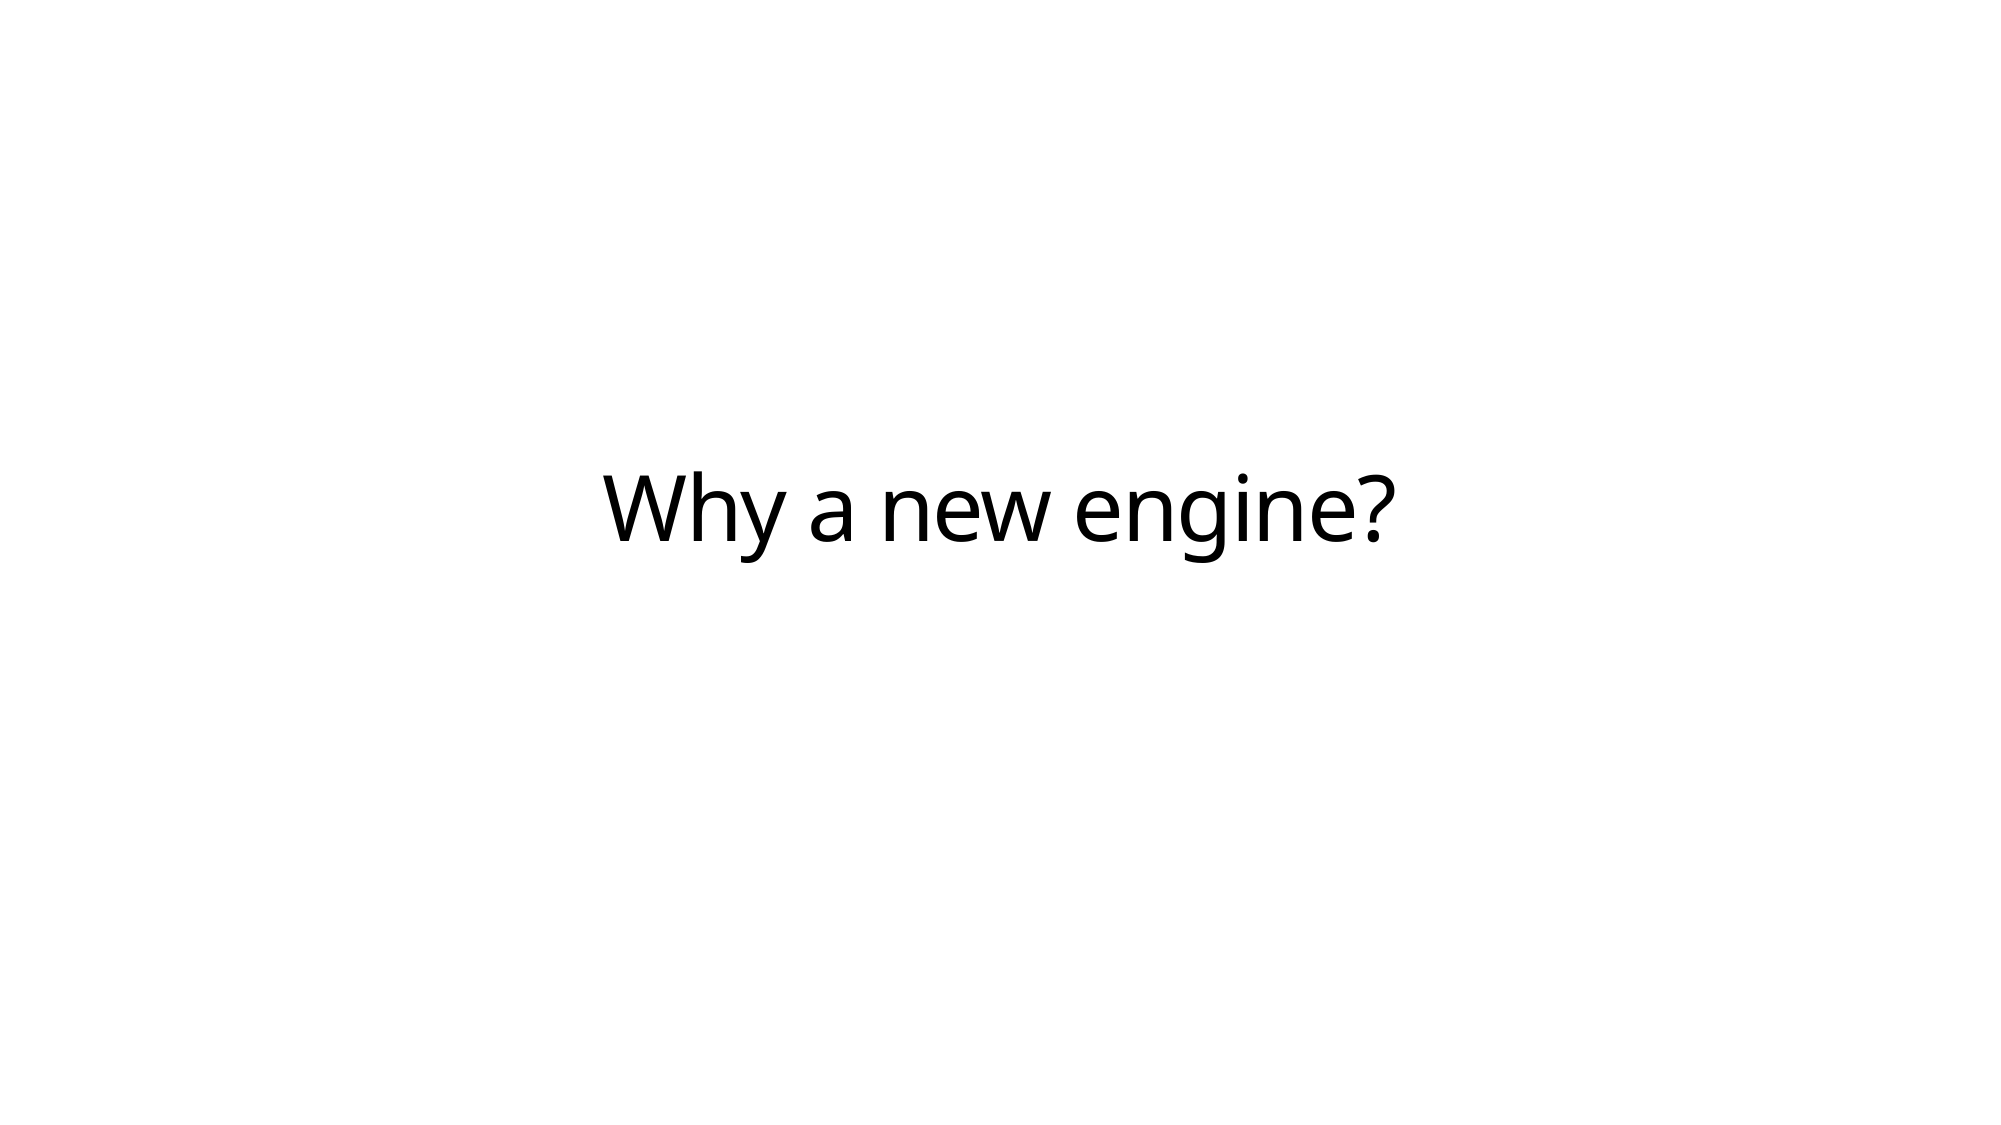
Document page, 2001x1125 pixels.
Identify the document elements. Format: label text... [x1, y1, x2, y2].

title Why a new engine? [249, 184, 1750, 576]
